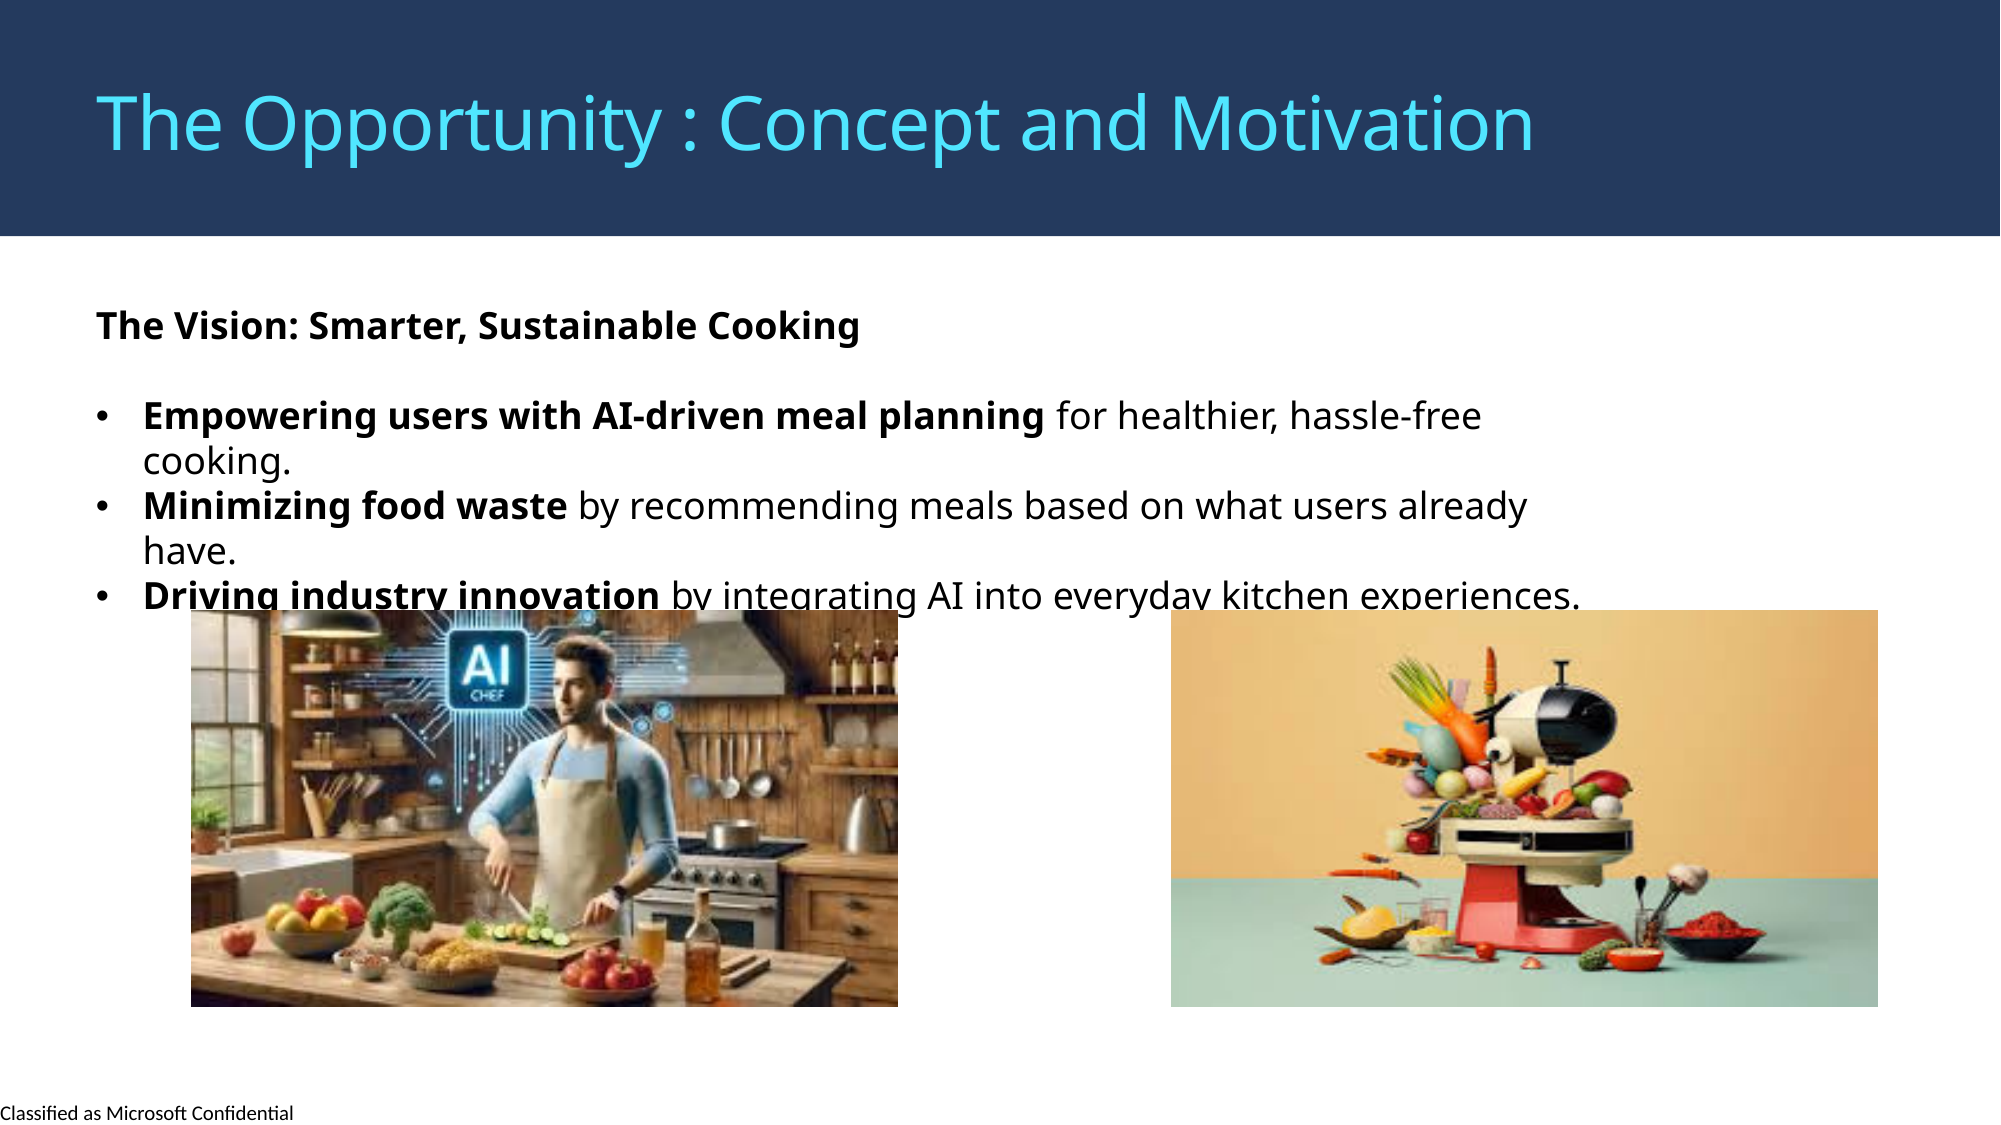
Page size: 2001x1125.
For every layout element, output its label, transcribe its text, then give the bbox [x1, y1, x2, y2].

picture [190, 610, 898, 1007]
text_box The Vision: Smarter, Sustainable Cooking Empowering users with AI-driven meal planning for healthier, hassle-free cooking. Minimizing food waste by recommending meals based on what users already have. Driving industry innovation by integrating AI into everyday kitchen experiences. [95, 302, 1591, 1029]
text_box The Opportunity : Concept and Motivation [96, 75, 1904, 166]
picture [1170, 610, 1878, 1007]
